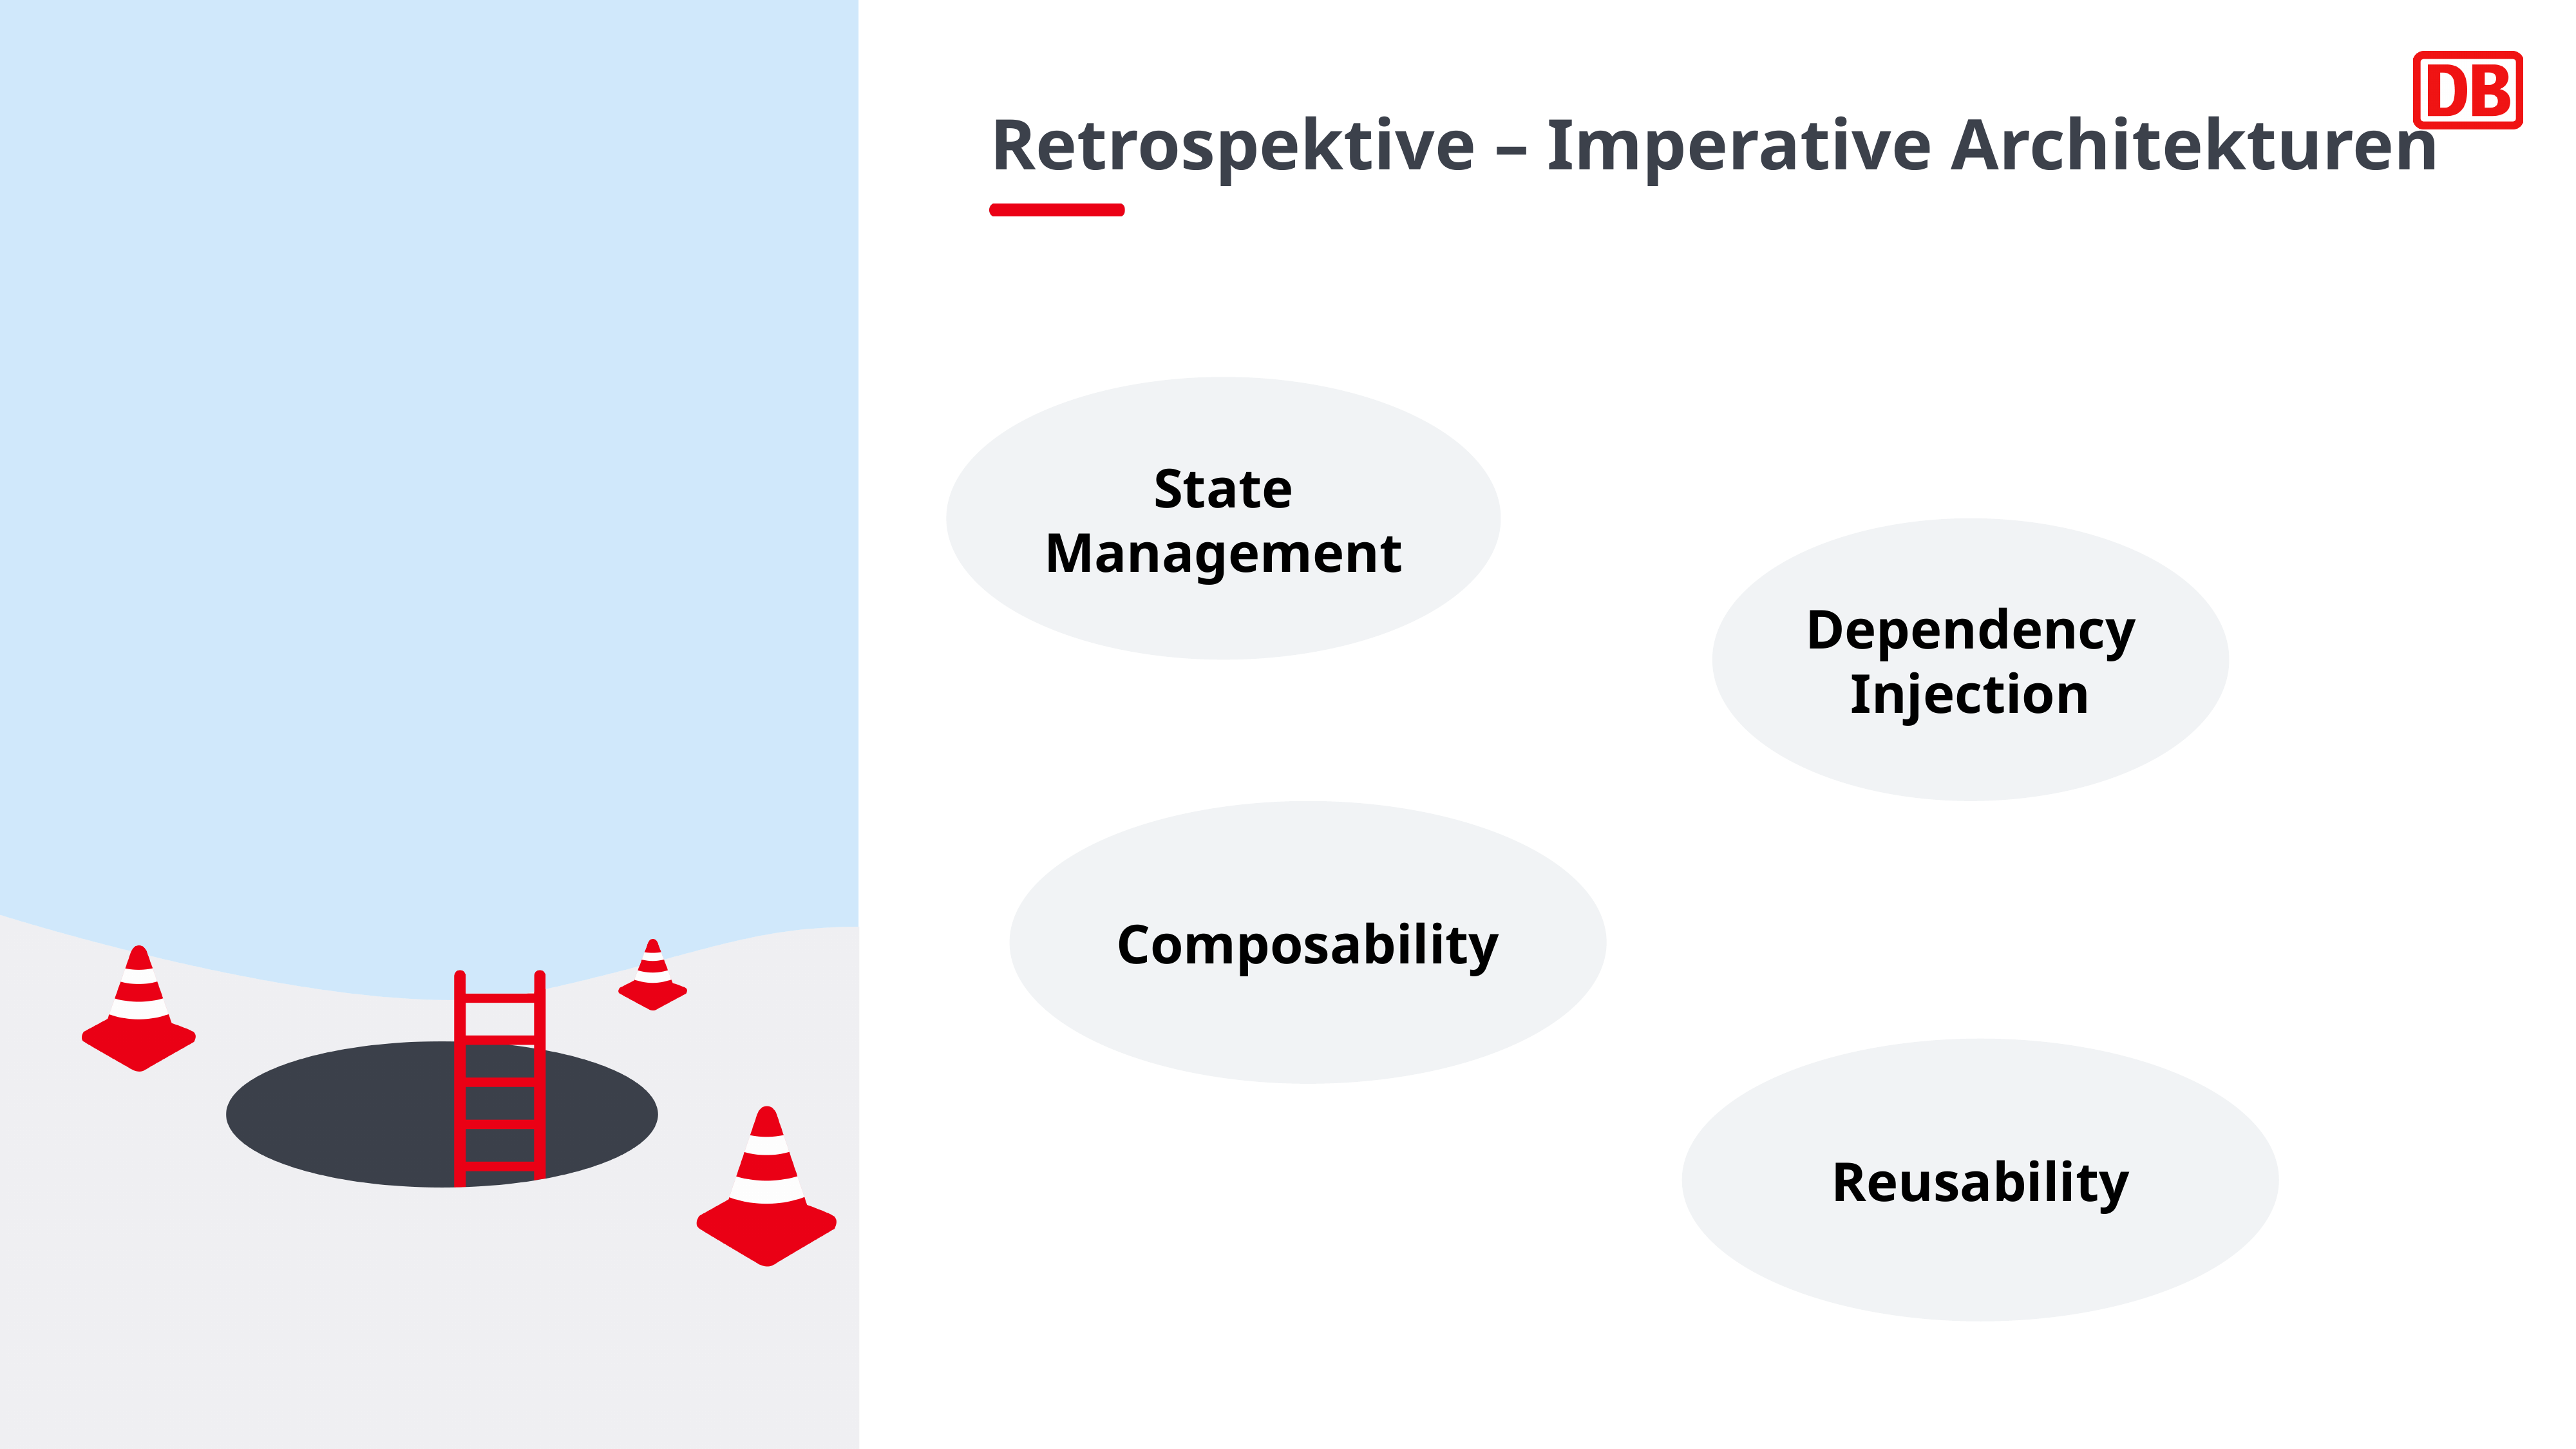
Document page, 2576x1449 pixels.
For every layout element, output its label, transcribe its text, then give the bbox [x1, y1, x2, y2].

list Retrospektive – Imperative Architekturen [980, 93, 2576, 191]
picture [2413, 51, 2523, 93]
text_box State Management [946, 377, 1501, 660]
picture [989, 204, 1125, 216]
picture [0, 576, 864, 1449]
text_box Composability [1009, 800, 1607, 1084]
text_box Dependency Injection [1712, 518, 2230, 801]
text_box Reusability [1681, 1038, 2279, 1321]
